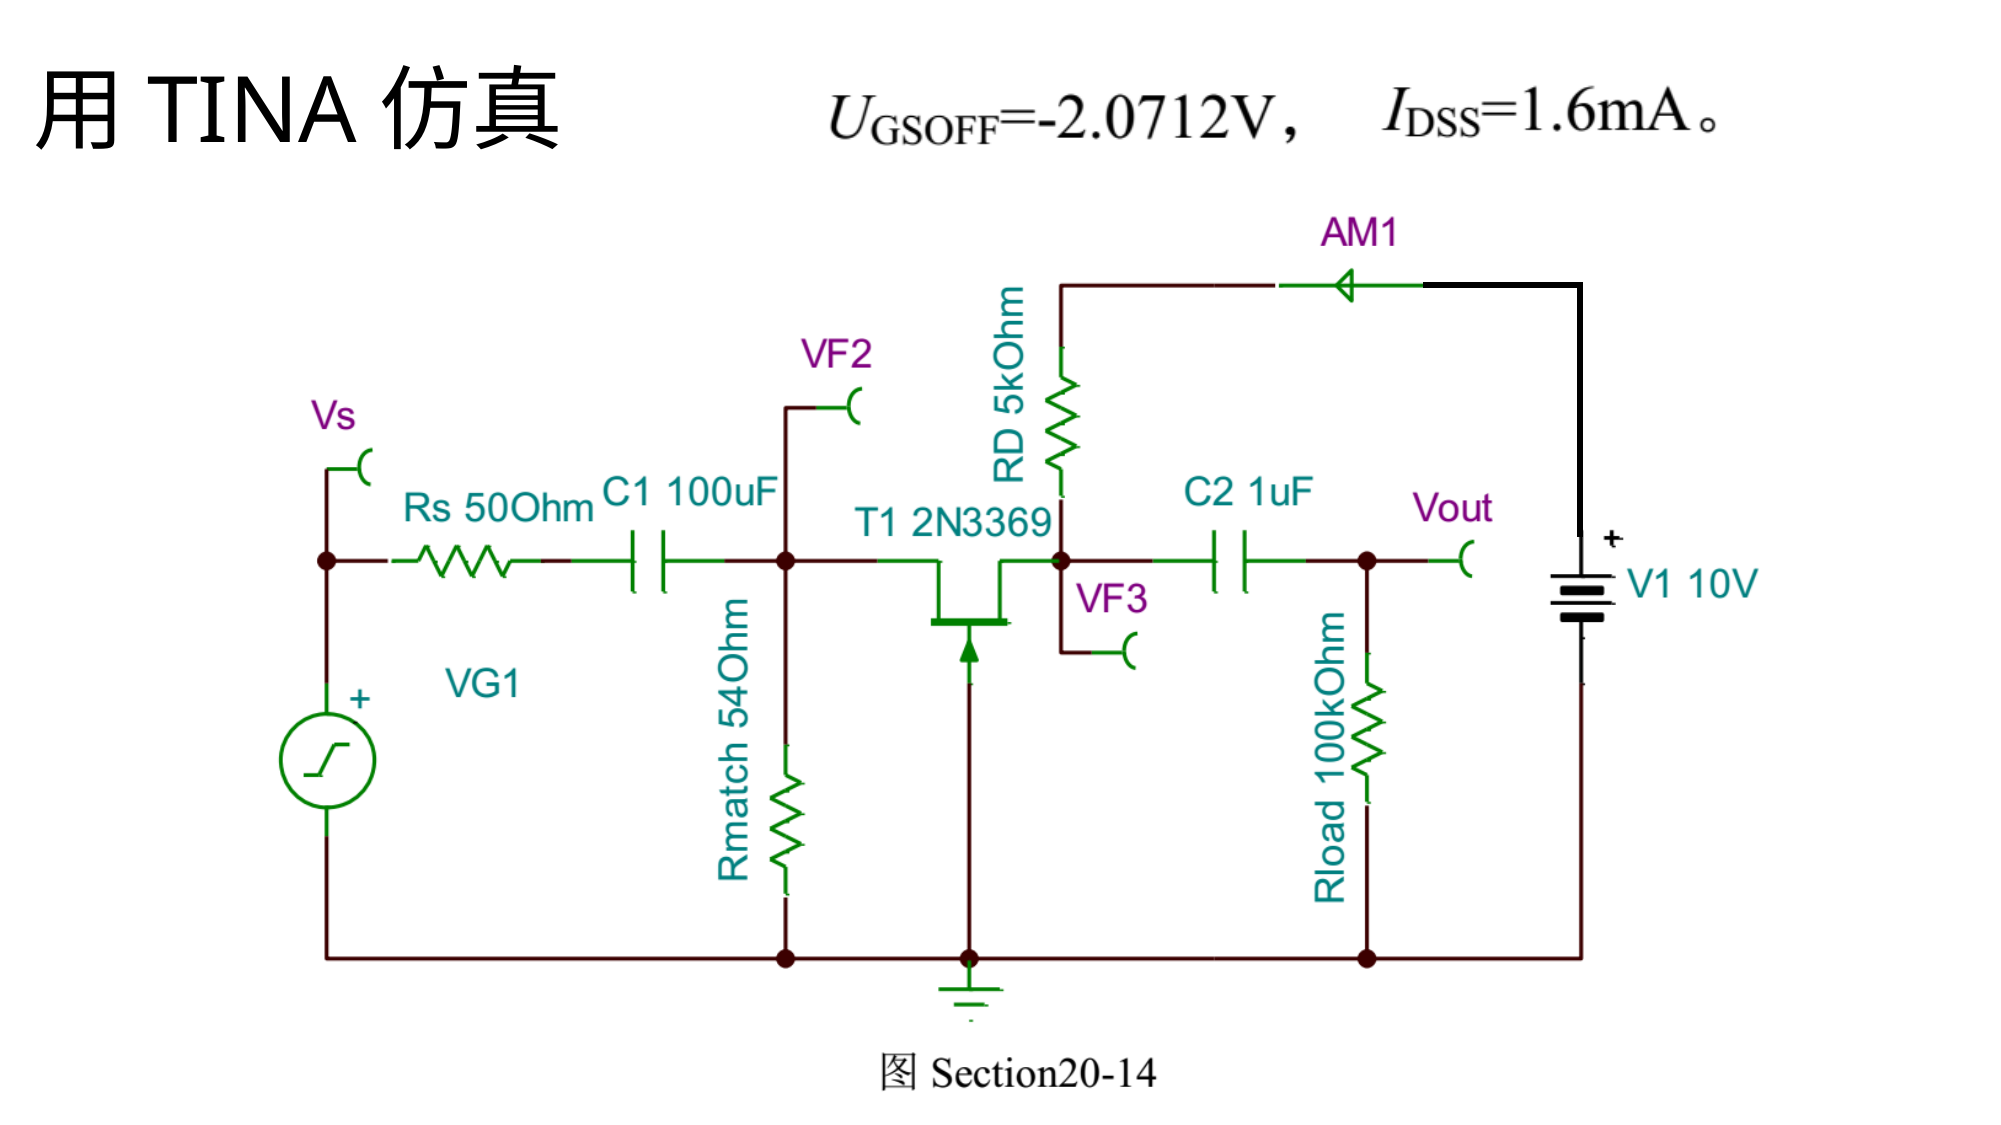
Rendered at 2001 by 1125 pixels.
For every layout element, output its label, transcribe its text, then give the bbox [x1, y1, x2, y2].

picture [1362, 64, 1731, 157]
picture [821, 61, 1312, 160]
picture [273, 171, 1782, 1098]
title 用TINA仿真 [18, 6, 1782, 205]
